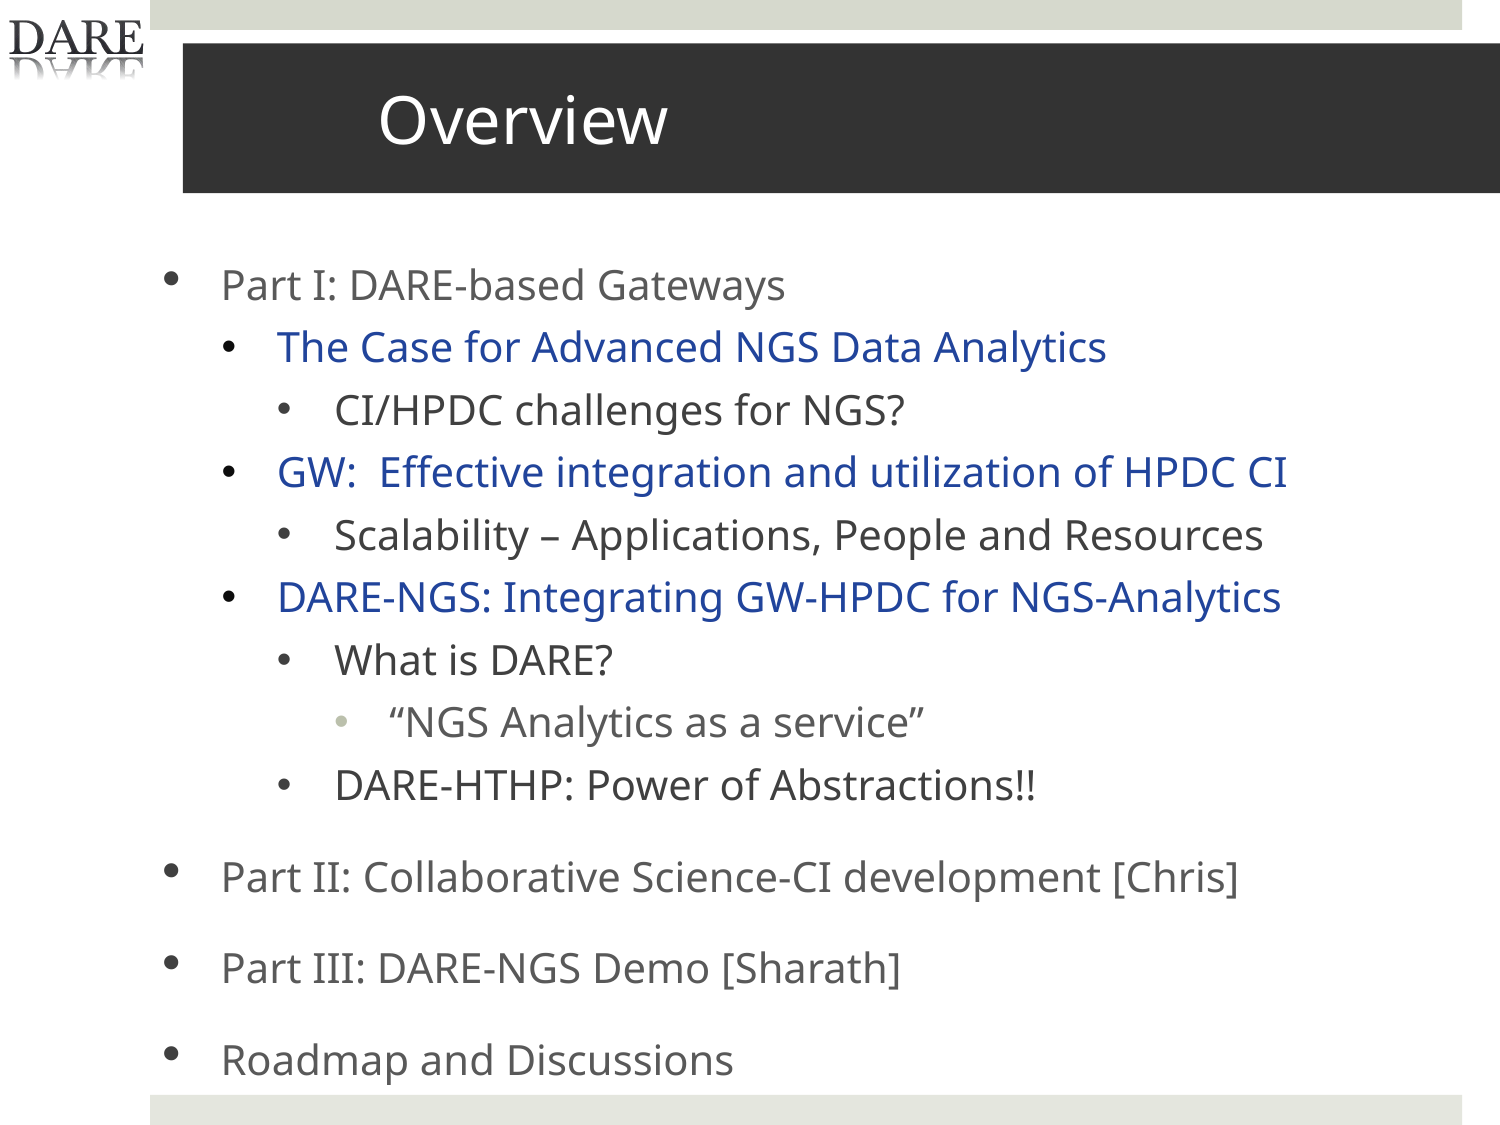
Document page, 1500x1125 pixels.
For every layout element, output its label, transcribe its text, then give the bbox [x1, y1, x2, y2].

title Overview [182, 43, 1500, 194]
picture [0, 1, 152, 91]
list Part I: DARE-based Gateways The Case for Advanced NGS Data Analytics CI/HPDC challenges for NGS? GW: Effective integration and utilization of HPDC CI Scalability – Applications, People and Resources DARE-NGS: Integrating GW-HPDC for NGS-Analytics What is DARE? “NGS Analytics as a service” DARE-HTHP: Power of Abstractions!! Part II: Collaborative Science-CI development [Chris] Part III: DARE-NGS Demo [Sharath] Roadmap and Discussions [149, 250, 1430, 1048]
